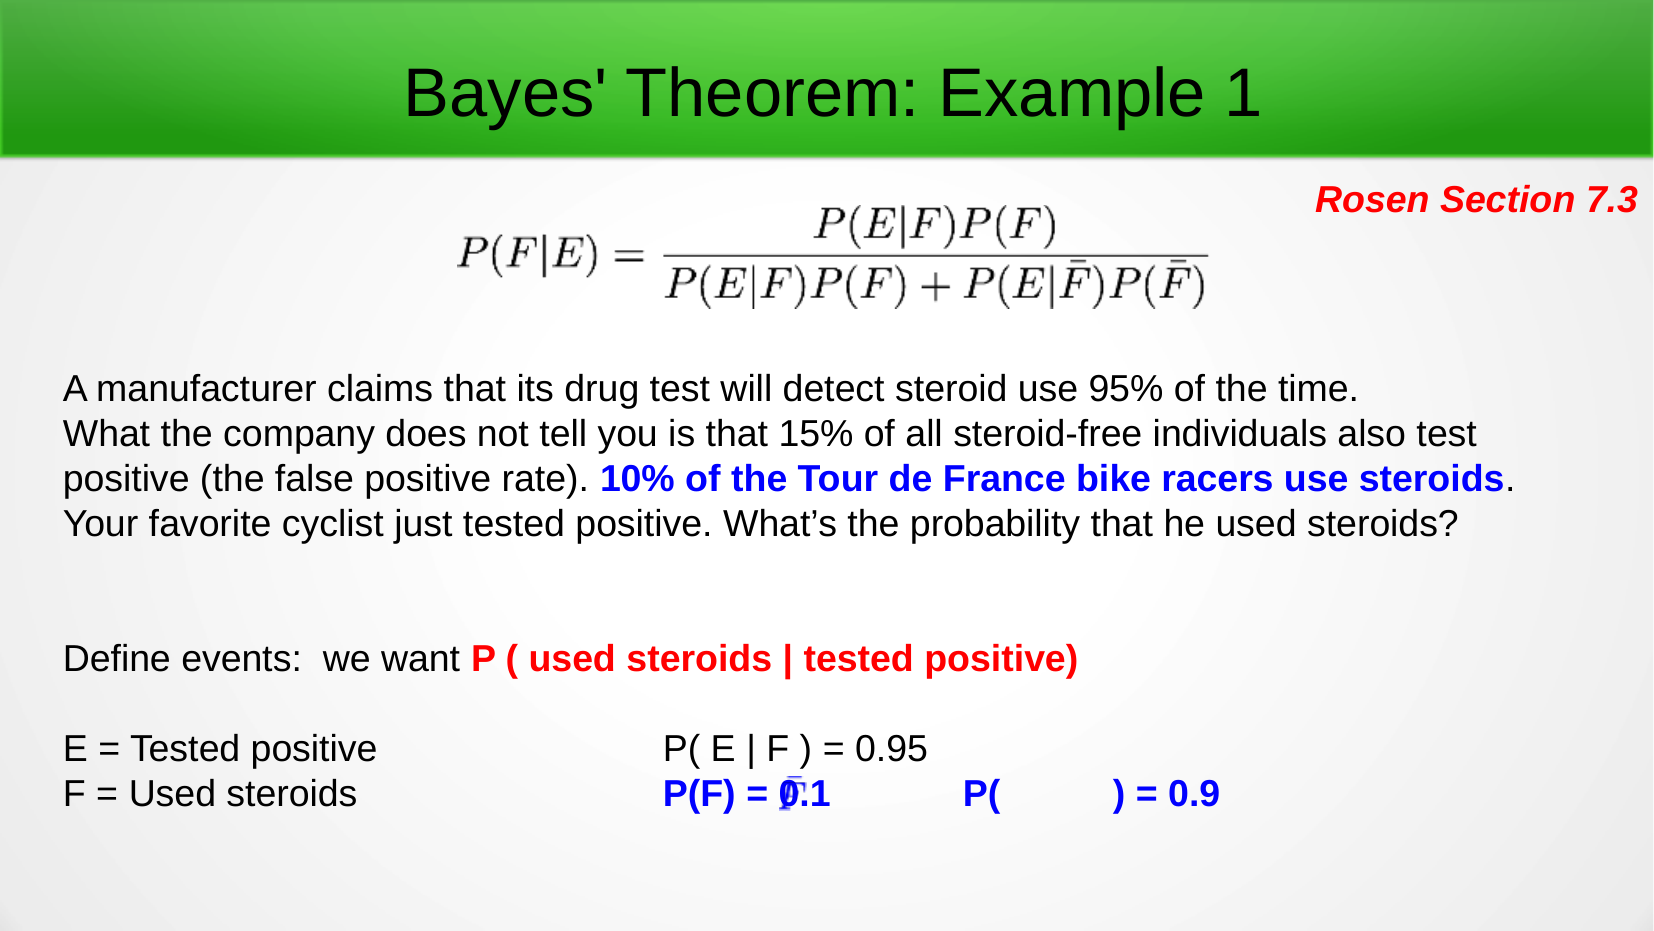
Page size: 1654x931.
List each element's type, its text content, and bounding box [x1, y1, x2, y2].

text_box Rosen Section 7.3 [1300, 167, 1654, 228]
picture [0, 0, 1654, 931]
text_box A manufacturer claims that its drug test will detect steroid use 95% of the time. What the company does not tell you is that 15% of all steroid-free individuals also test positive (the false positive rate). 10% of the Tour de France bike racers use steroids. Your favorite cyclist just tested positive. What’s the probability that he used steroids? Define events: we want P ( used steroids | tested positive) E = Tested positive P( E | F ) = 0.95 F = Used steroids P(F) = 0.1 P( ) = 0.9 [48, 356, 1538, 822]
text_box Bayes' Theorem: Example 1 [48, 35, 1620, 142]
